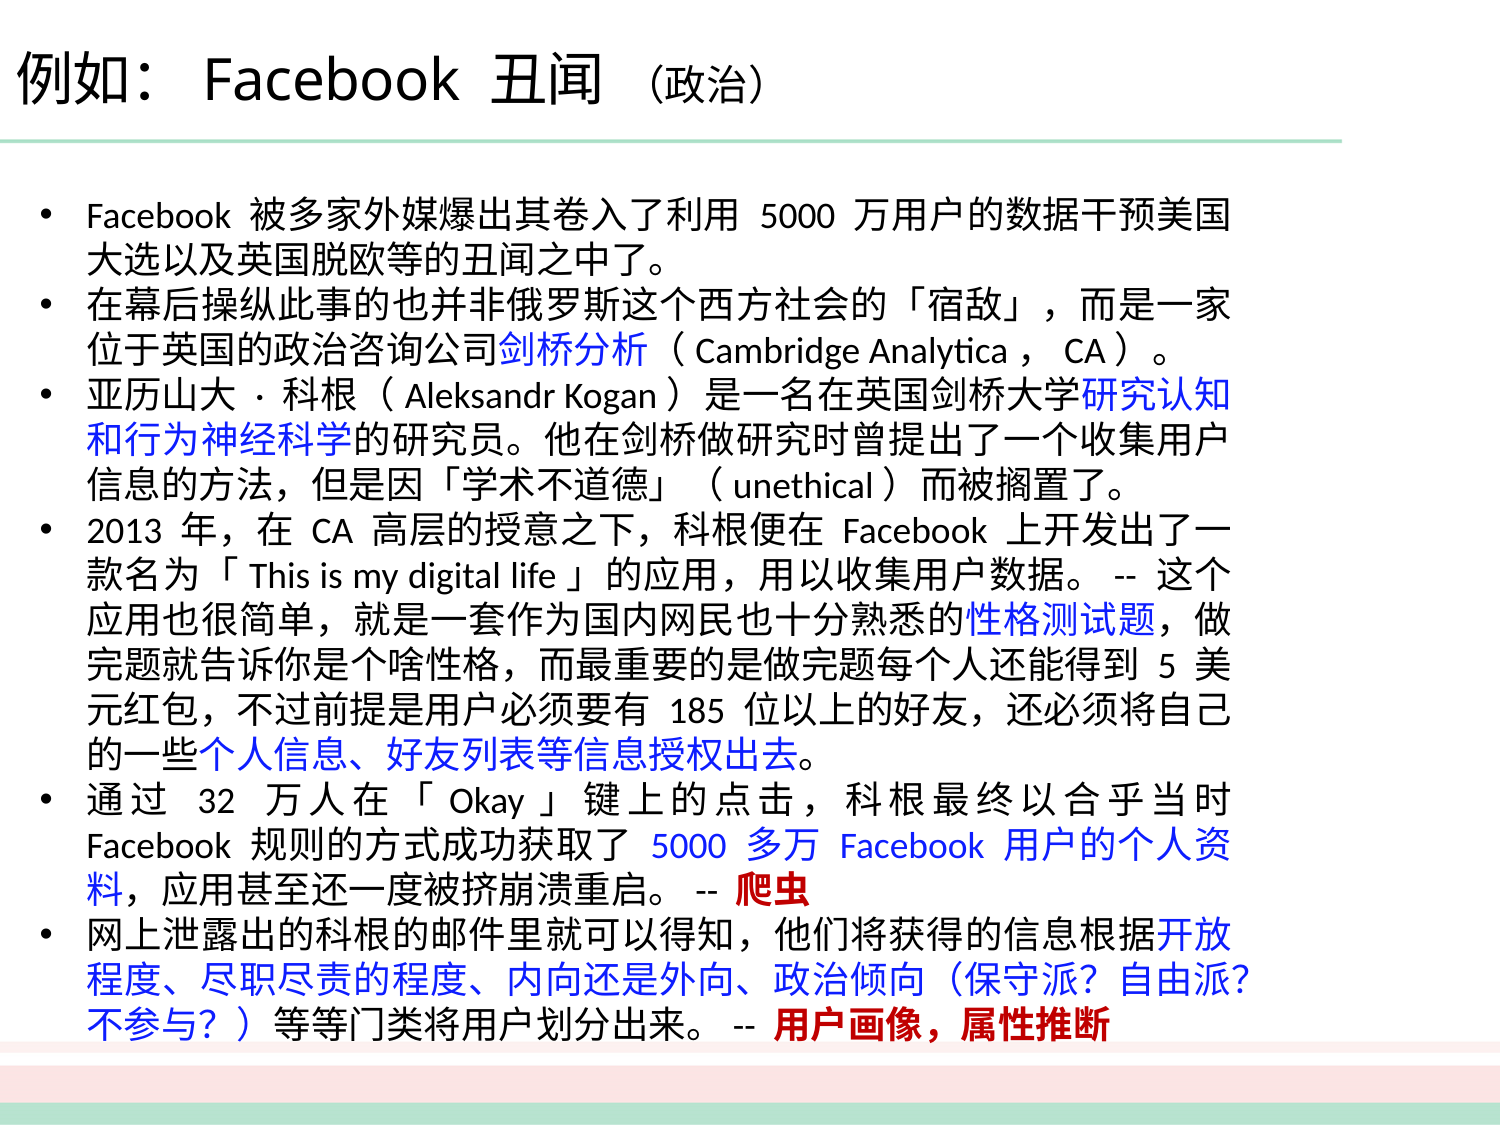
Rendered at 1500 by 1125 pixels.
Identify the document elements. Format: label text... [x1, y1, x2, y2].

picture [0, 0, 1500, 1125]
text_box Facebook 被多家外媒爆出其卷入了利用 5000 万用户的数据干预美国大选以及英国脱欧等的丑闻之中了。 在幕后操纵此事的也并非俄罗斯这个西方社会的「宿敌」，而是一家位于英国的政治咨询公司剑桥分析（Cambridge Analytica，CA）。 亚历山大 · 科根（Aleksandr Kogan）是一名在英国剑桥大学研究认知和行为神经科学的研究员。他在剑桥做研究时曾提出了一个收集用户信息的方法，但是因「学术不道德」（unethical）而被搁置了。 2013 年，在 CA 高层的授意之下，科根便在 Facebook 上开发出了一款名为「This is my digital life」的应用，用以收集用户数据。-- 这个应用也很简单，就是一套作为国内网民也十分熟悉的性格测试题，做完题就告诉你是个啥性格，而最重要的是做完题每个人还能得到 5 美元红包，不过前提是用户必须要有 185 位以上的好友，还必须将自己的一些个人信息、好友列表等信息授权出去。 通过 32 万人在「Okay」键上的点击，科根最终以合乎当时 Facebook 规则的方式成功获取了 5000 多万 Facebook 用户的个人资料，应用甚至还一度被挤崩溃重启。-- 爬虫 网上泄露出的科根的邮件里就可以得知，他们将获得的信息根据开放程度、尽职尽责的程度、内向还是外向、政治倾向（保守派？自由派？不参与？）等等门类将用户划分出来。-- 用户画像，属性推断 [37, 149, 1413, 1075]
title 例如：Facebook 丑闻 （政治） [12, 42, 1488, 114]
